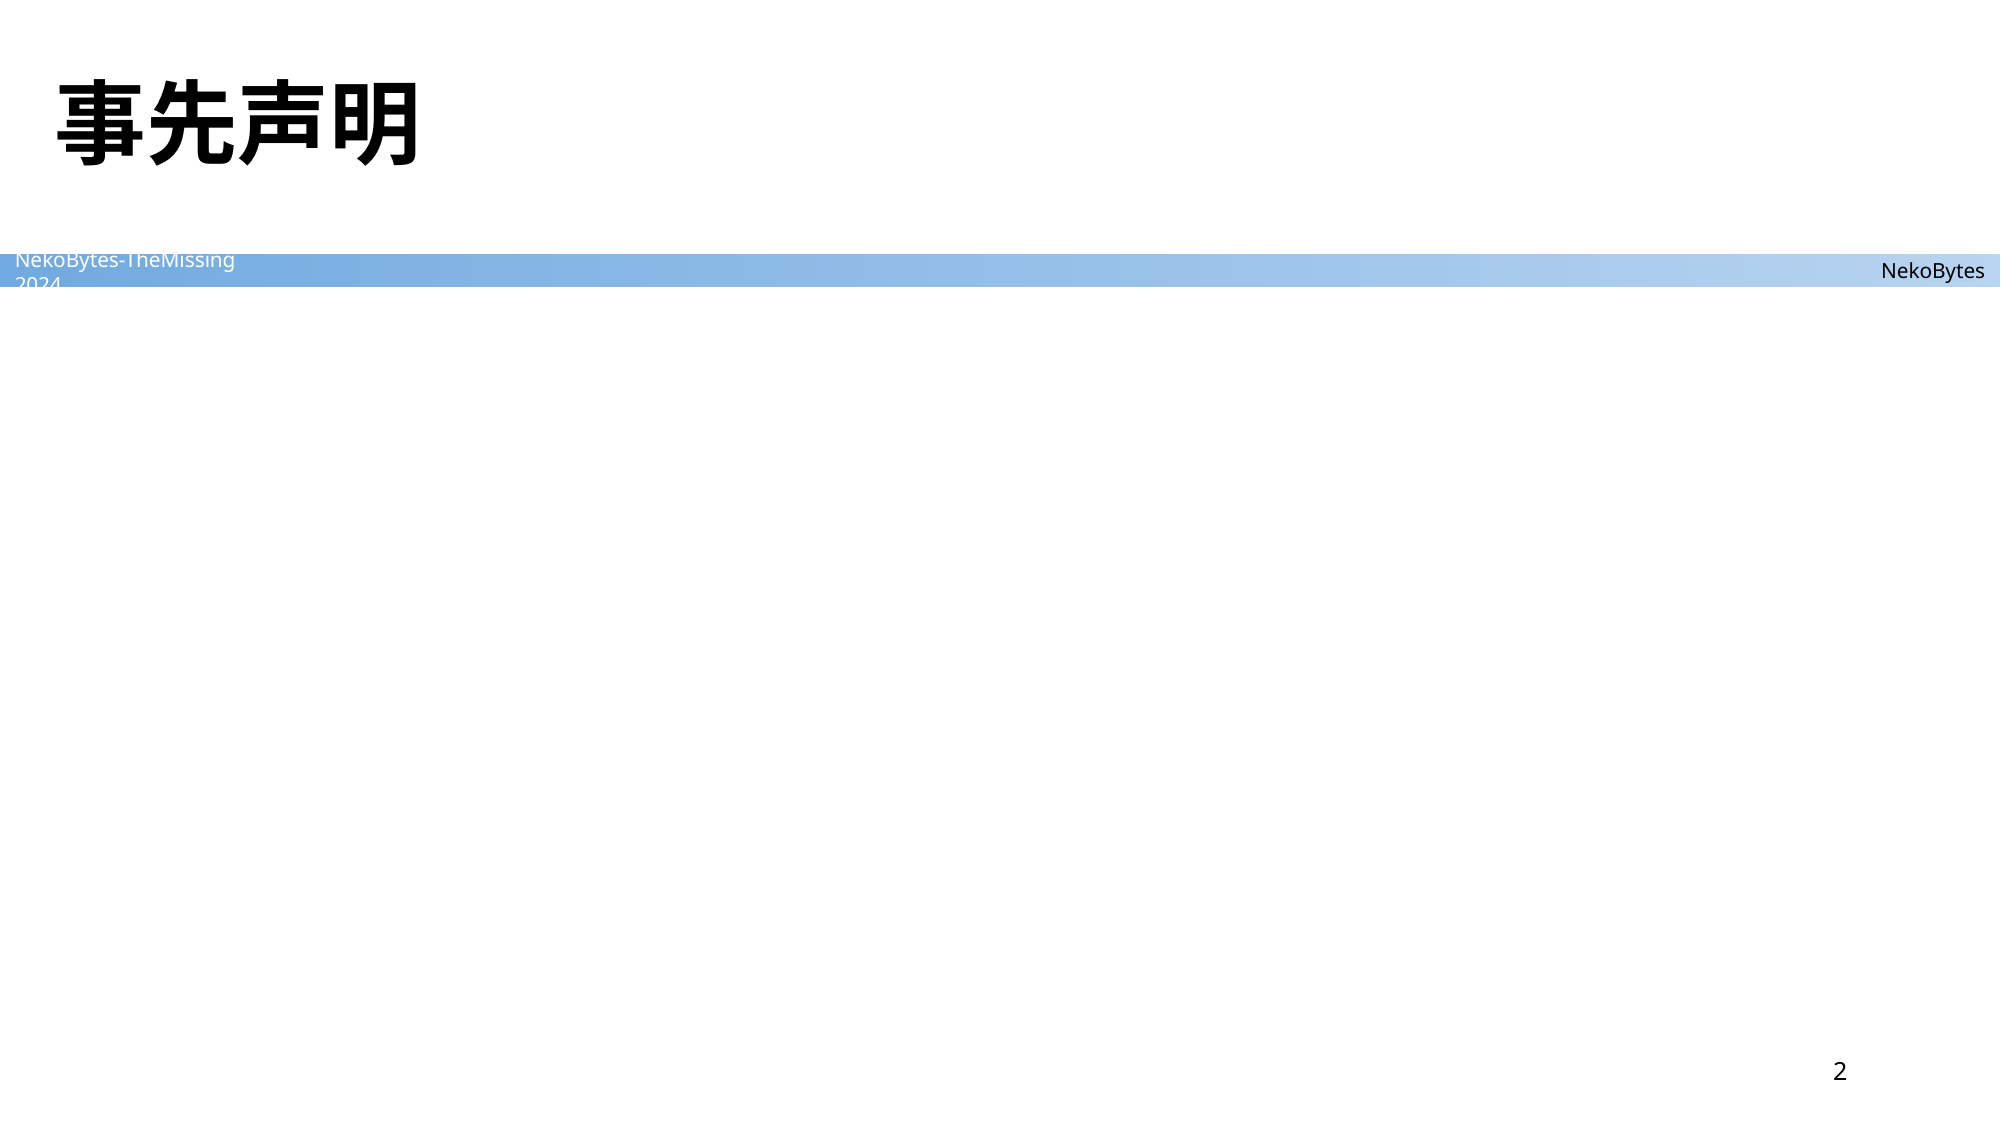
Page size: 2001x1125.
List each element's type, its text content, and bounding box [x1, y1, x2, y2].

slide_number 2 [1412, 1042, 1863, 1103]
title 事先声明 [39, 19, 1765, 237]
